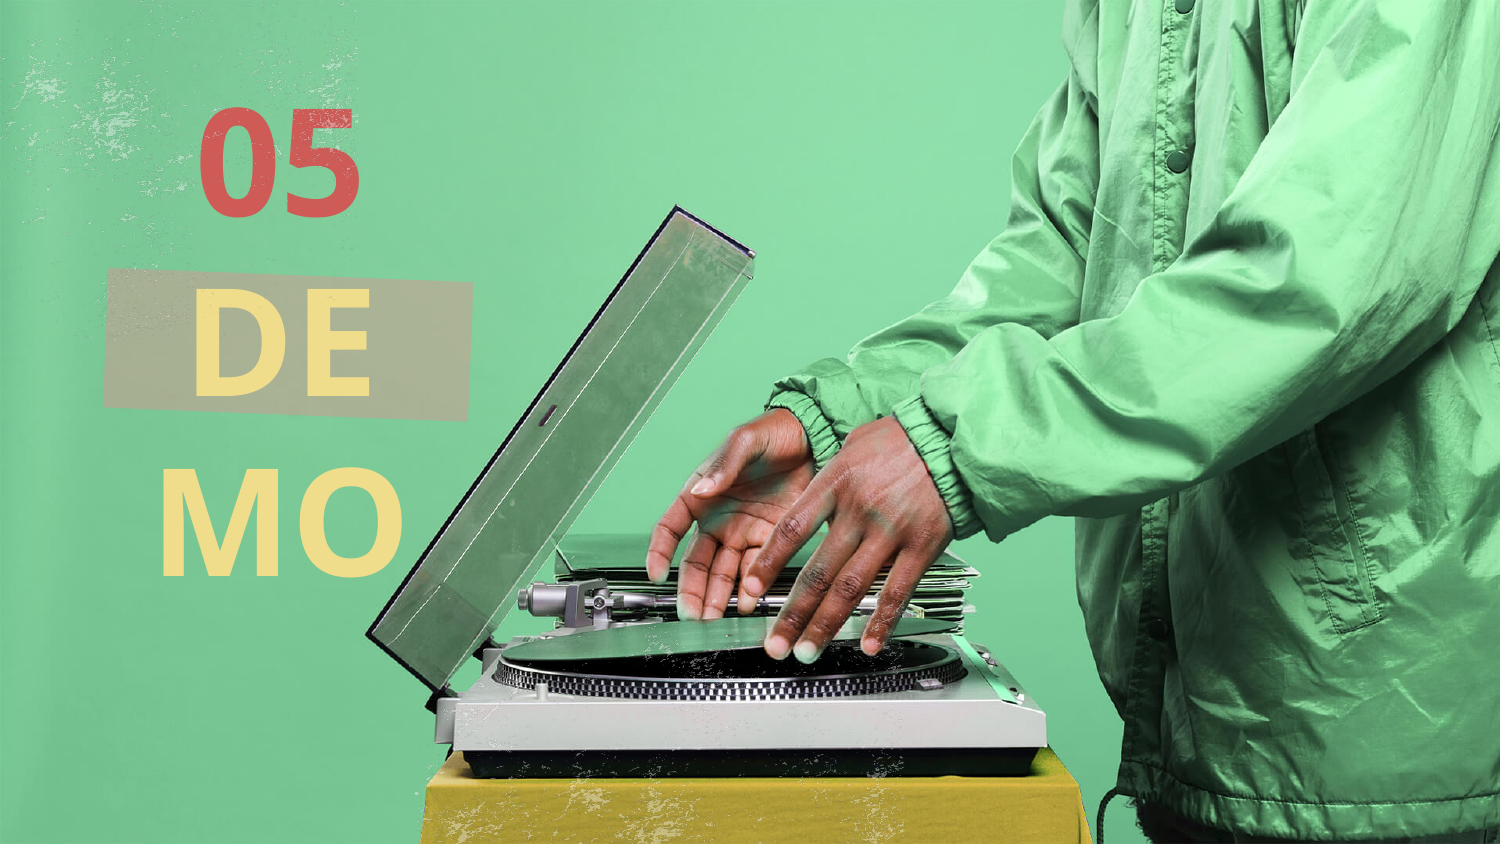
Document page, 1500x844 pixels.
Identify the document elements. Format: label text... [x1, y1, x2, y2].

title 05 DEMO [102, 51, 459, 412]
text_box [218, 281, 474, 422]
picture [0, 0, 1500, 844]
